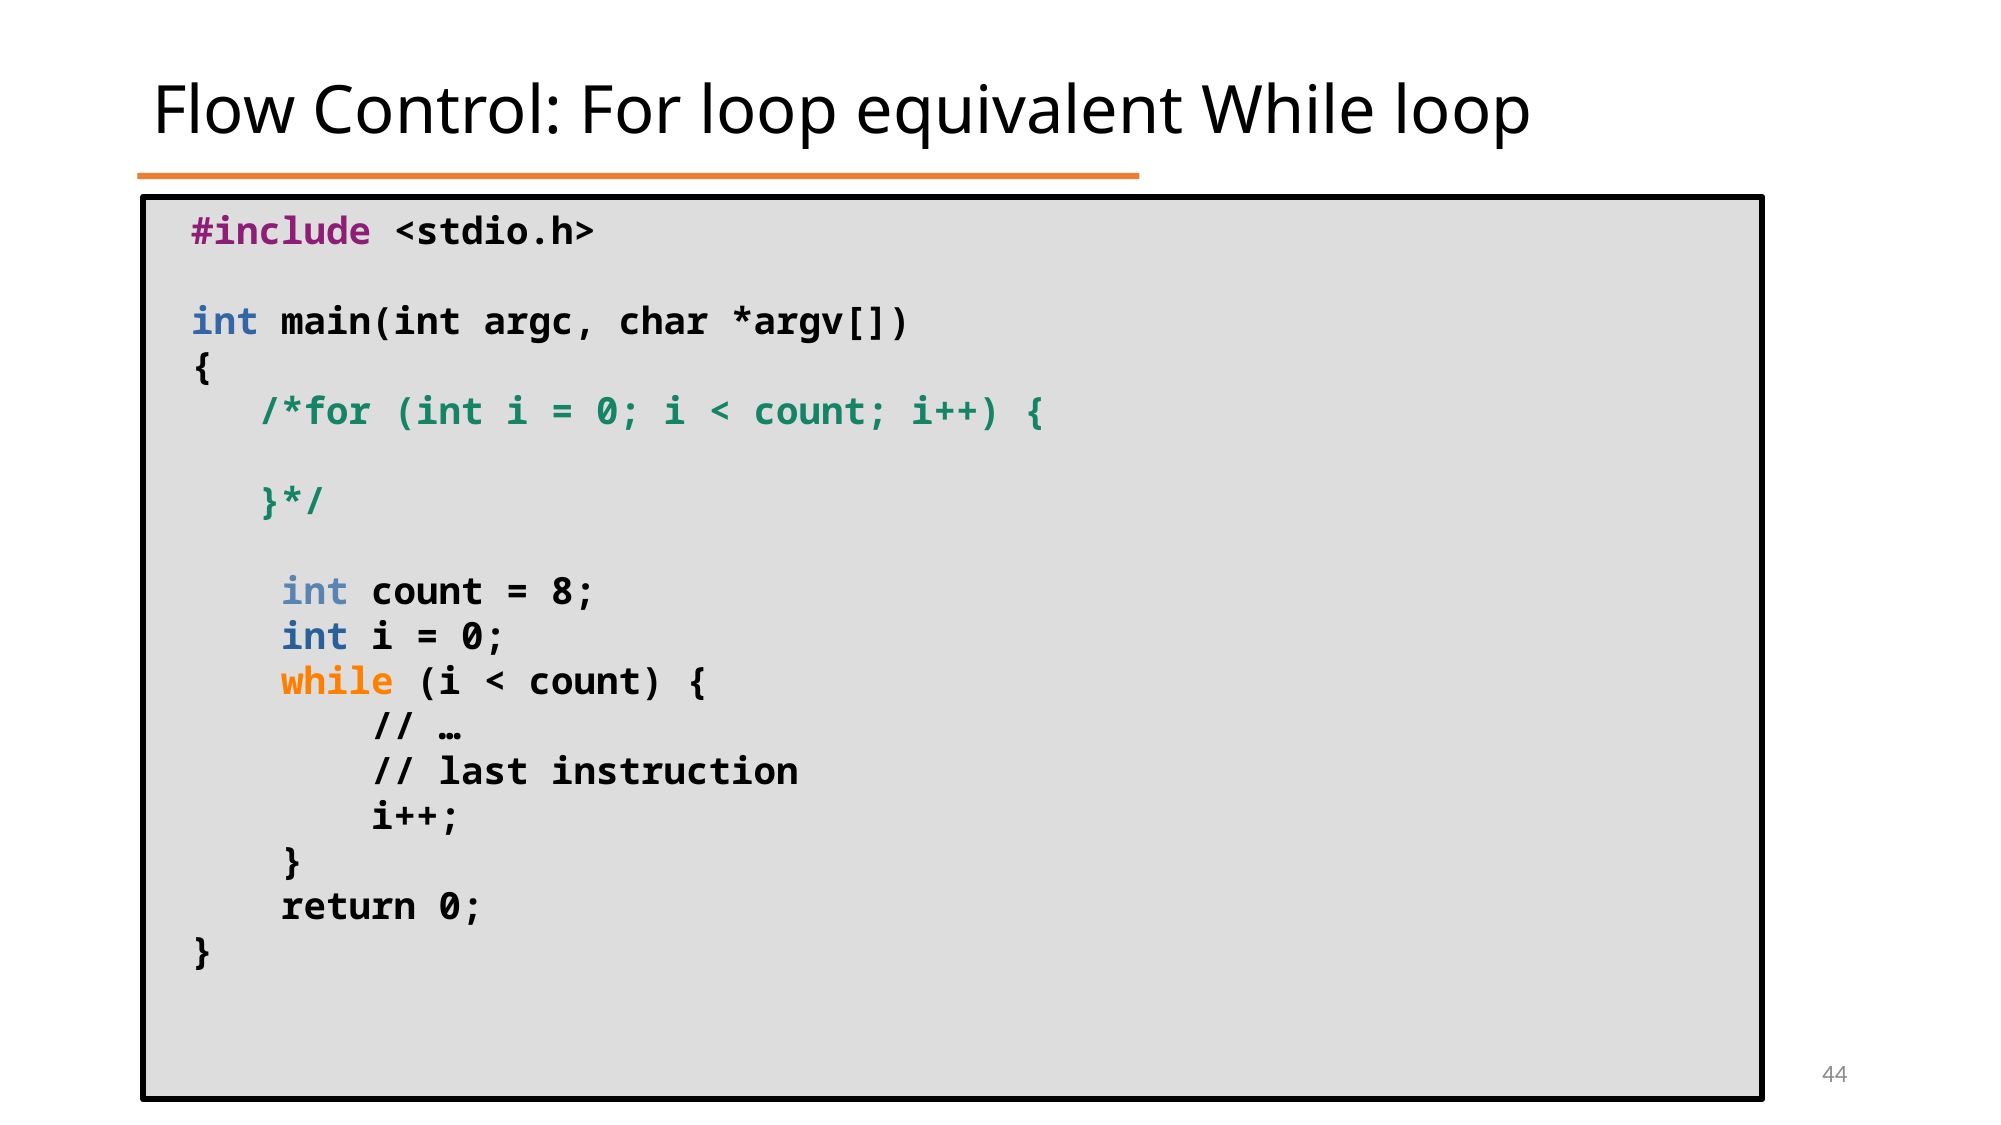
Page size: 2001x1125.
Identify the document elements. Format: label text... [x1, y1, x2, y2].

text_box #include <stdio.h> int main(int argc, char *argv[]) { /*for (int i = 0; i < count; i++) { }*/ int count = 8; int i = 0; while (i < count) { // … // last instruction i++; } return 0; } [143, 196, 1763, 1100]
text_box 3 [1412, 1042, 1863, 1103]
text_box Flow Control: For loop equivalent While loop [137, 2, 1863, 221]
